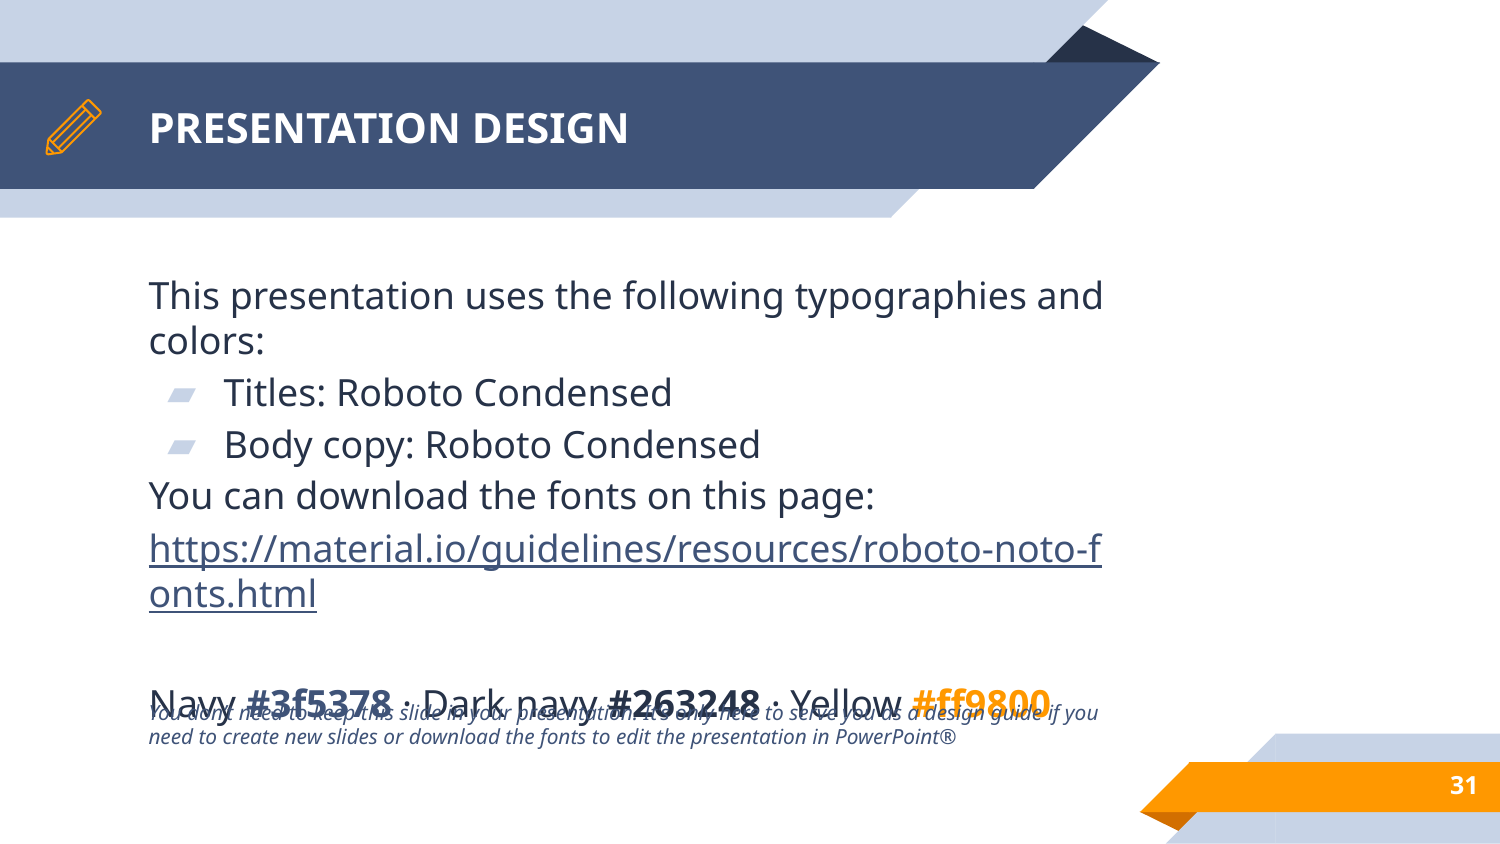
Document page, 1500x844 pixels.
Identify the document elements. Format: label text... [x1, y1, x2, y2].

text_box You don’t need to keep this slide in your presentation. It’s only here to serve you as a design guide if you need to create new slides or download the fonts to edit the presentation in PowerPoint® [133, 684, 1140, 773]
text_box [46, 99, 101, 155]
list This presentation uses the following typographies and colors: Titles: Roboto Condensed Body copy: Roboto Condensed You can download the fonts on this page: https://material.io/guidelines/resources/roboto-noto-fonts.html Navy #3f5378 · Dark navy #263248 · Yellow #ff9800 [133, 217, 1140, 684]
title PRESENTATION DESIGN [133, 64, 1035, 190]
slide_number 31 [1249, 760, 1494, 813]
